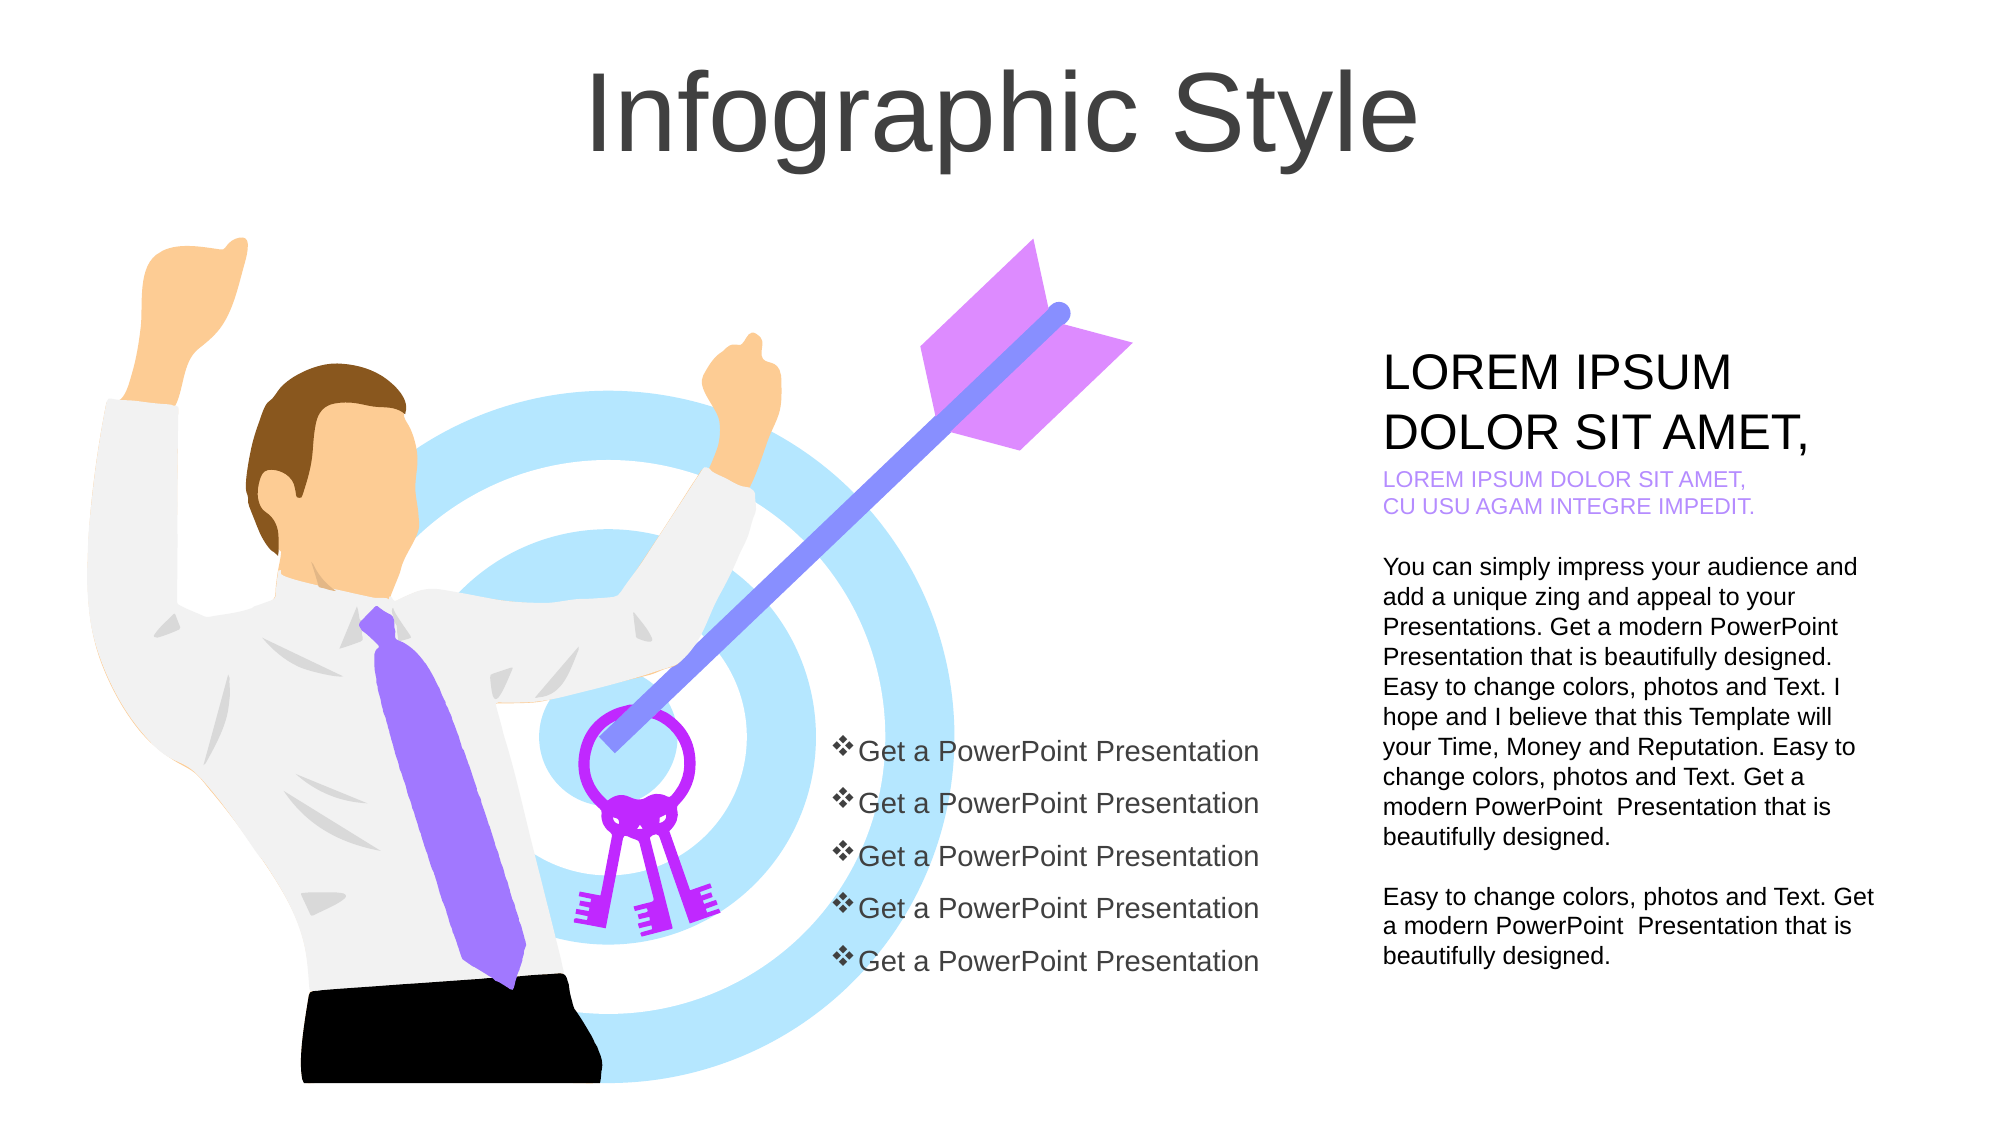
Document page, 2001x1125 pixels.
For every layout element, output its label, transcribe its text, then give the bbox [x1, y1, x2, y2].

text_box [87, 237, 1175, 1084]
list Infographic Style [53, 55, 1952, 175]
text_box LOREM IPSUM DOLOR SIT AMET, CU USU AGAM INTEGRE IMPEDIT. [1368, 467, 1901, 527]
text_box You can simply impress your audience and add a unique zing and appeal to your Presentations. Get a modern PowerPoint Presentation that is beautifully designed. Easy to change colors, photos and Text. I hope and I believe that this Template will your Time, Money and Reputation. Easy to change colors, photos and Text. Get a modern PowerPoint Presentation that is beautifully designed. Easy to change colors, photos and Text. Get a modern PowerPoint Presentation that is beautifully designed. [1368, 543, 1901, 978]
text_box Get a PowerPoint Presentation Get a PowerPoint Presentation Get a PowerPoint Presentation Get a PowerPoint Presentation Get a PowerPoint Presentation [1175, 707, 1368, 985]
text_box LOREM IPSUM DOLOR SIT AMET, [1368, 332, 1901, 467]
